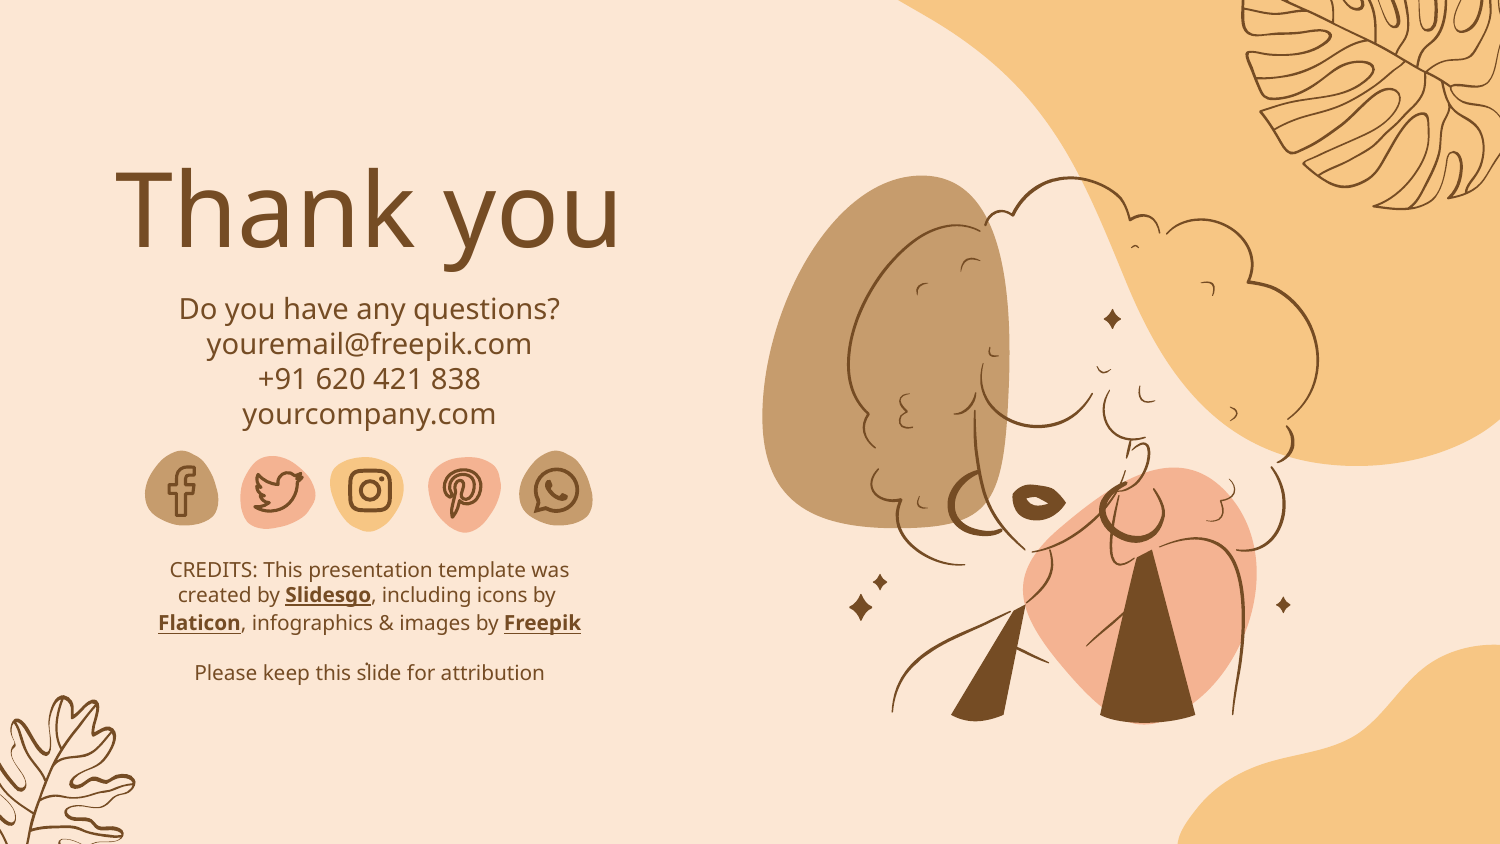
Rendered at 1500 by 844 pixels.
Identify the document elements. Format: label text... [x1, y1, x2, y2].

text_box [533, 450, 579, 463]
subtitle Do you have any questions? youremail@freepik.com +91 620 421 838 yourcompany.com [148, 275, 591, 443]
text_box [442, 457, 491, 463]
text_box Please keep this slide for attribution [128, 644, 611, 704]
text_box [0, 695, 136, 844]
text_box [586, 474, 593, 518]
text_box [144, 450, 205, 522]
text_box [168, 464, 582, 518]
text_box [254, 455, 294, 463]
text_box [352, 526, 384, 532]
title Thank you [84, 150, 655, 286]
text_box [340, 457, 389, 463]
text_box [448, 526, 481, 533]
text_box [757, 175, 1321, 725]
